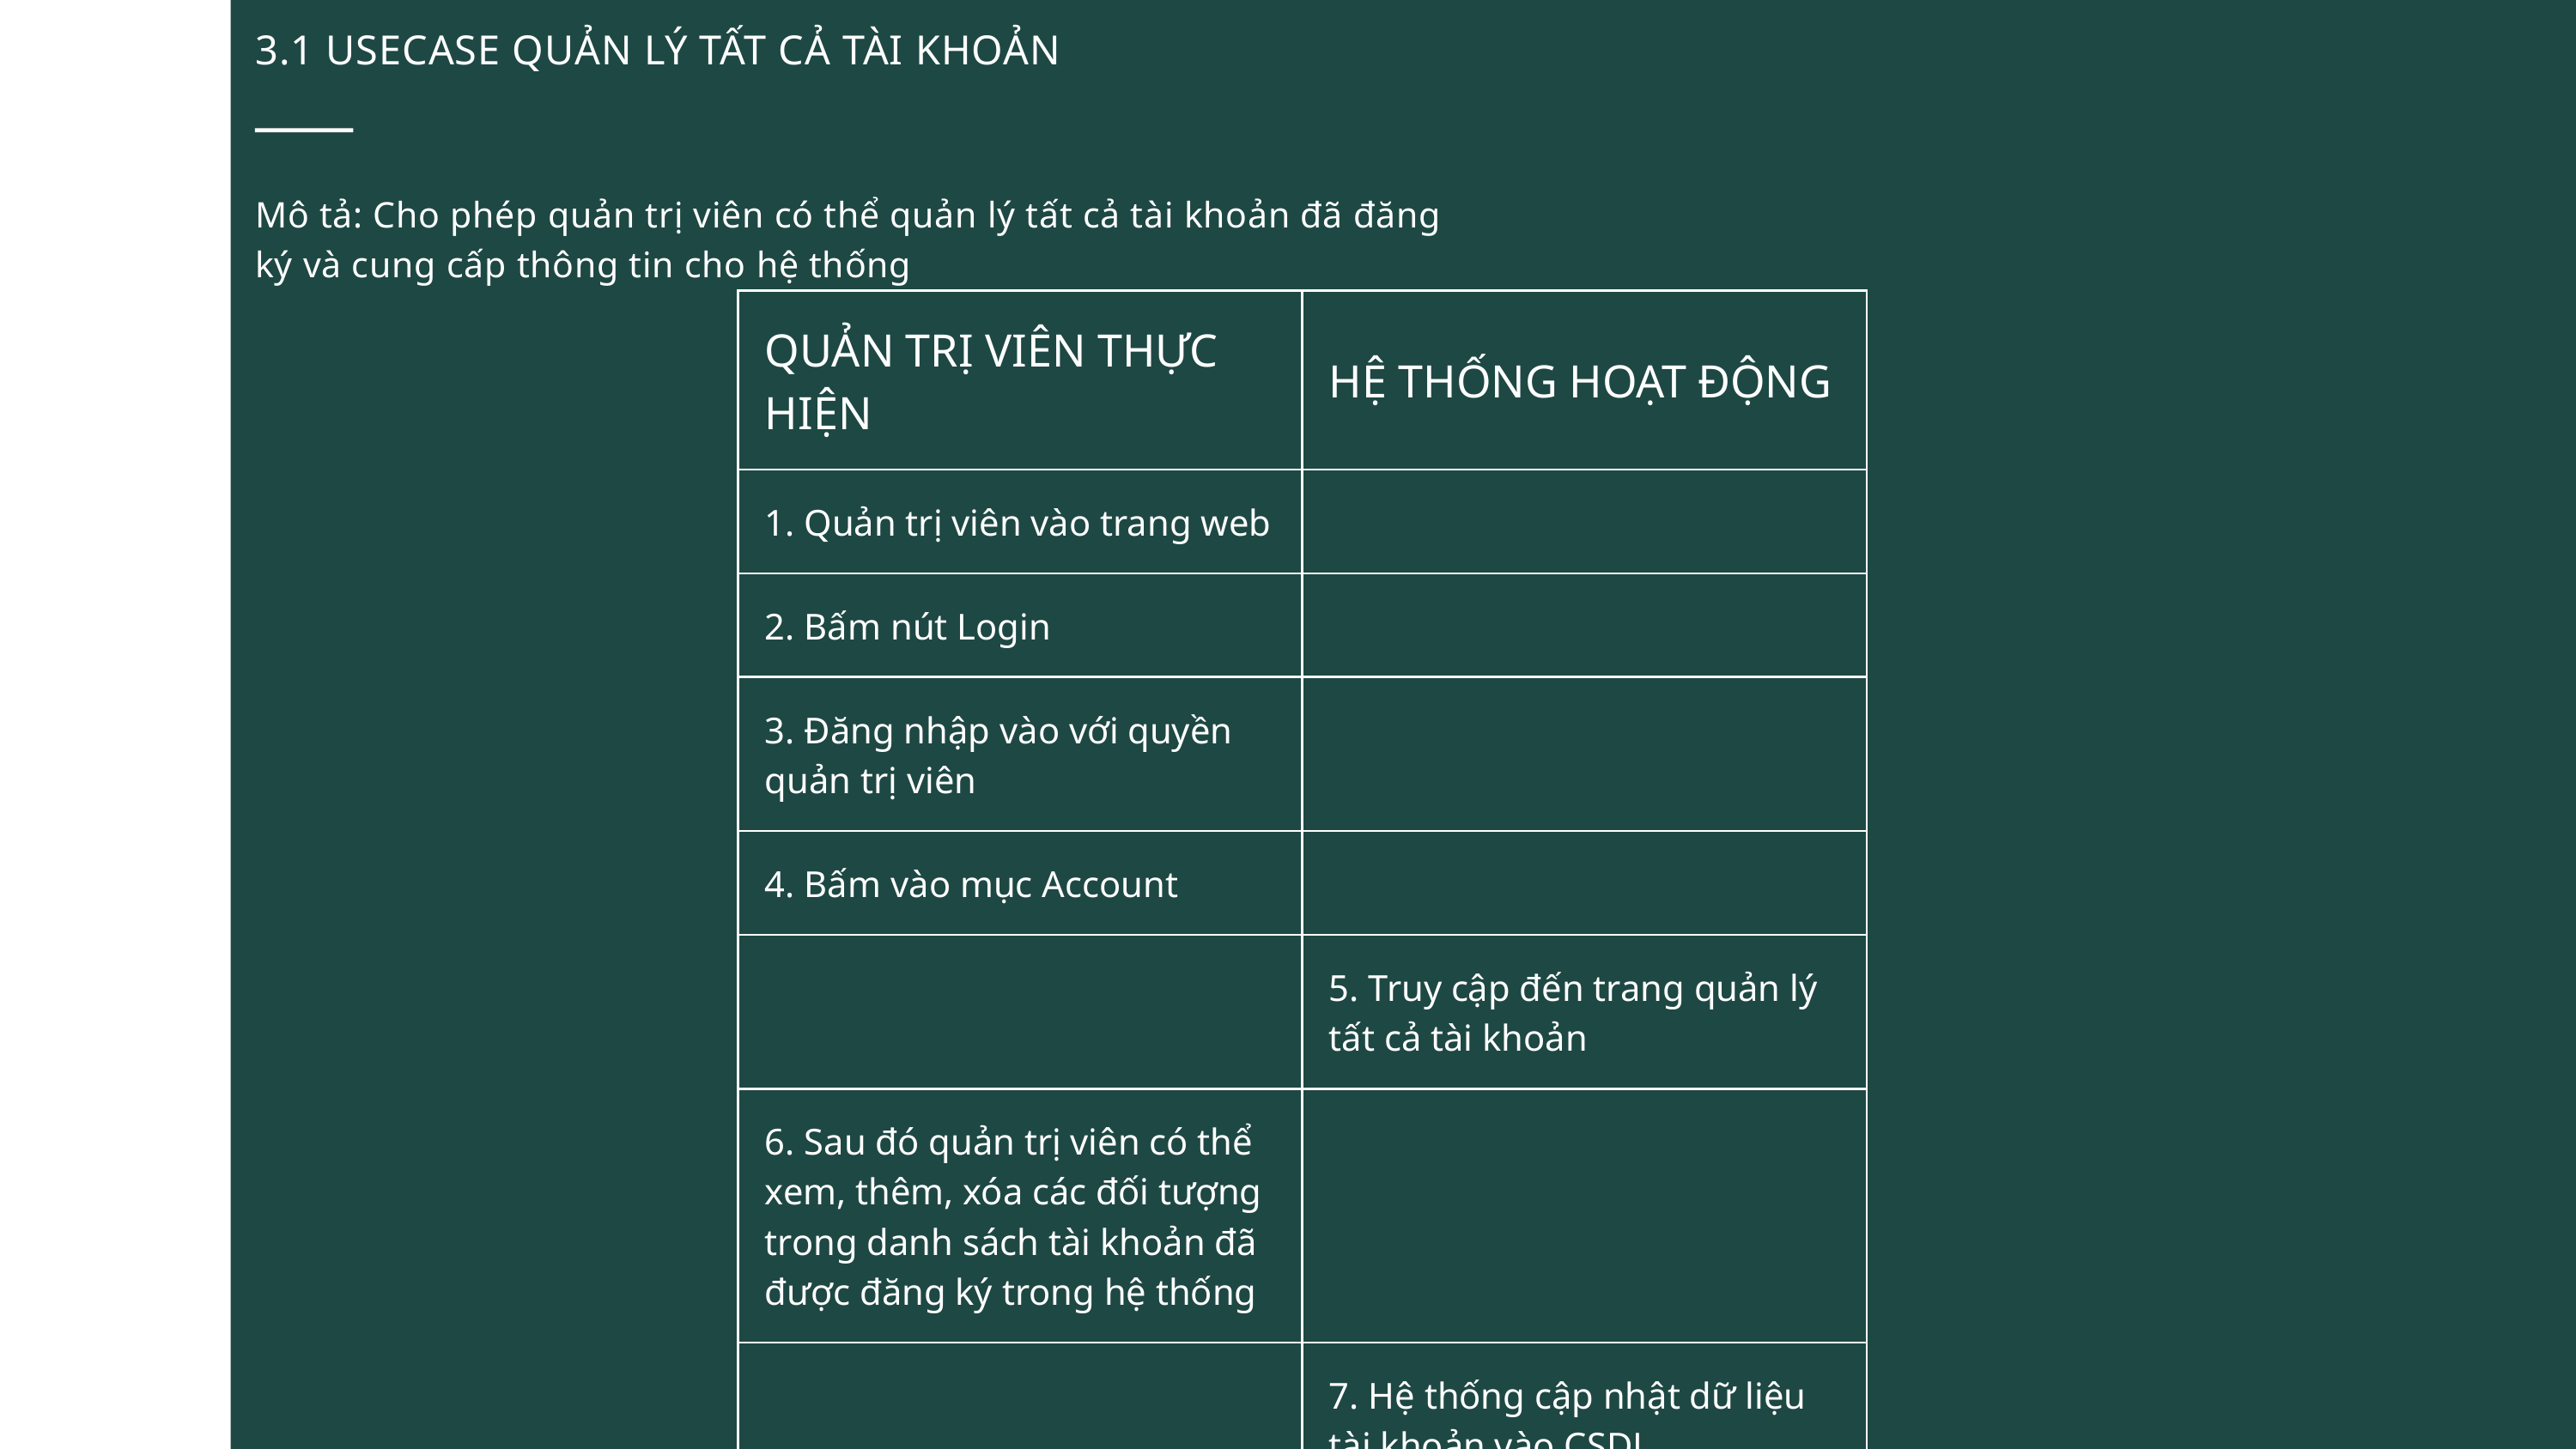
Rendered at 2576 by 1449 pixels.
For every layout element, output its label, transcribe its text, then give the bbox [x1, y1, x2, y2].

table_cell 6. Sau đó quản trị viên có thể xem, thêm, xóa các đối tượng trong danh sách tài khoản đã được đăng ký trong hệ thống [739, 1090, 1301, 1342]
table_cell [1303, 678, 1866, 830]
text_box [254, 20, 1491, 330]
table_cell [1303, 470, 1866, 573]
table_cell [1303, 1090, 1866, 1342]
text_box [0, 0, 231, 1449]
table_cell 5. Truy cập đến trang quản lý tất cả tài khoản [1303, 936, 1866, 1088]
table_cell 2. Bấm nút Login [739, 574, 1301, 676]
table_header HỆ THỐNG HOẠT ĐỘNG [1303, 292, 1866, 469]
table_cell 4. Bấm vào mục Account [739, 832, 1301, 934]
table_cell 7. Hệ thống cập nhật dữ liệu tài khoản vào CSDL [1303, 1343, 1866, 1449]
table_cell [1303, 574, 1866, 676]
table_cell [1303, 832, 1866, 934]
table_cell 3. Đăng nhập vào với quyền quản trị viên [739, 678, 1301, 830]
table_cell [739, 1343, 1301, 1449]
table_header QUẢN TRỊ VIÊN THỰC HIỆN [739, 336, 1301, 469]
table_cell [739, 936, 1301, 1088]
table_cell 1. Quản trị viên vào trang web [739, 470, 1301, 573]
